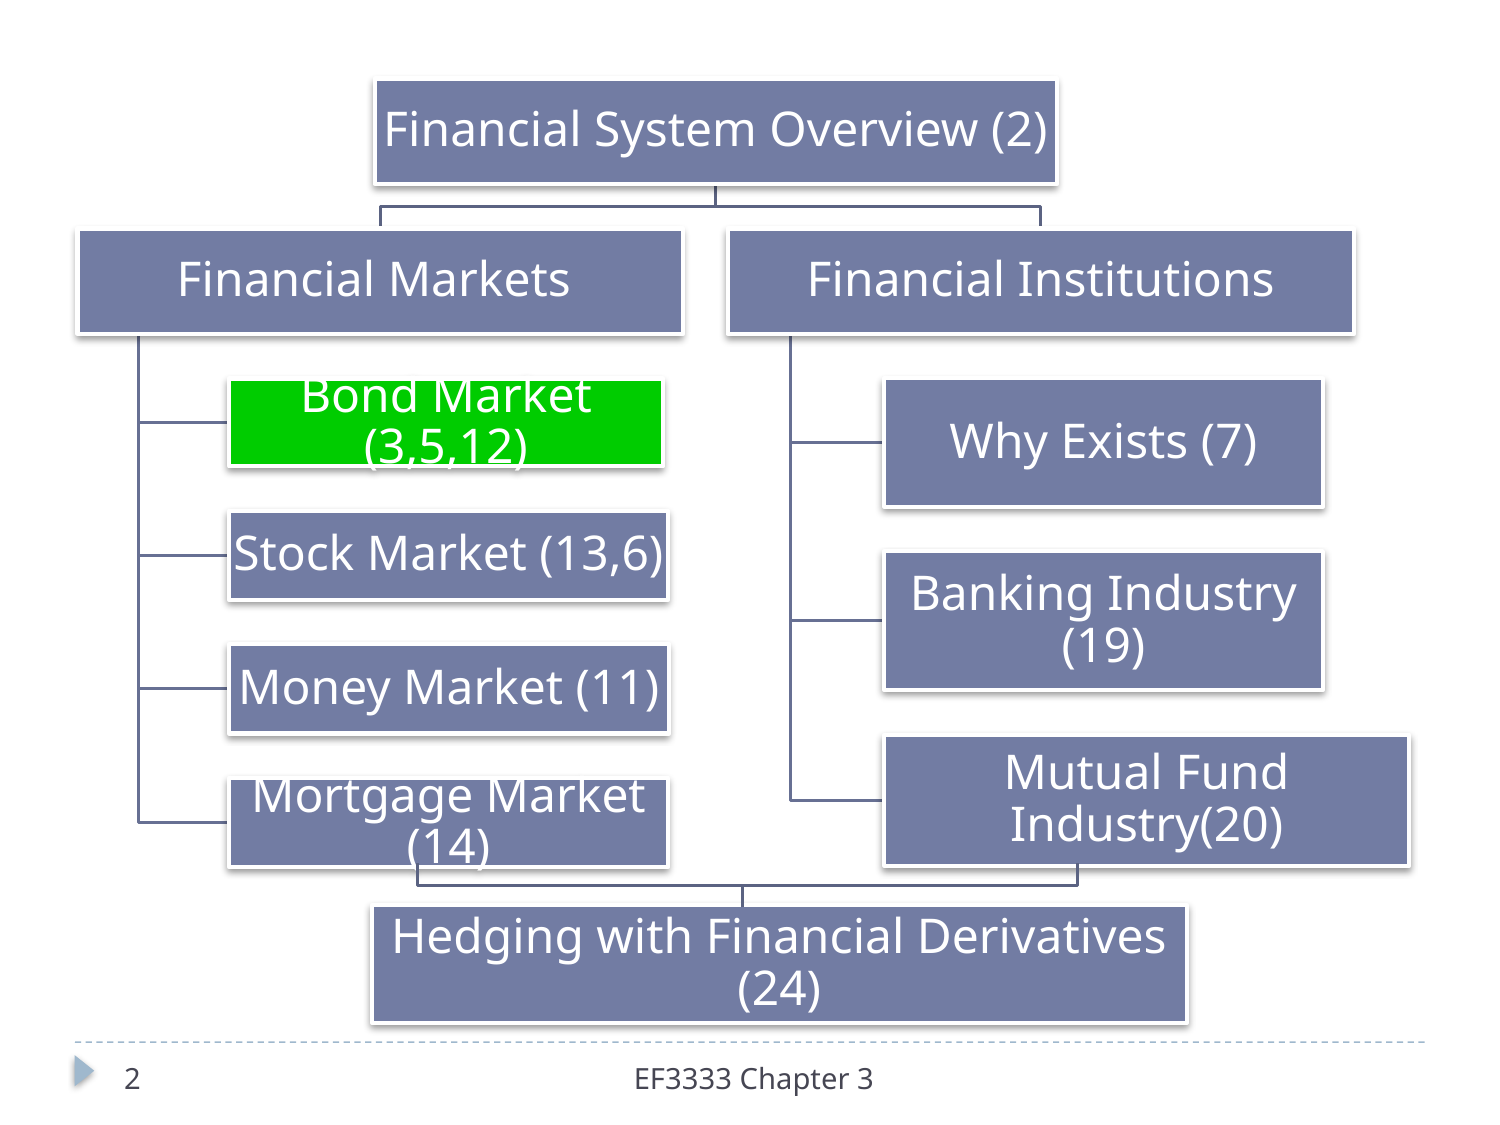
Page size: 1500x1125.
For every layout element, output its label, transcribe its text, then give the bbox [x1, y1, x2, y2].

footer EF3333 Chapter 3 [484, 1052, 889, 1113]
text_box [371, 904, 1188, 1023]
slide_number 2 [109, 1052, 435, 1113]
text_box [76, 28, 1411, 918]
